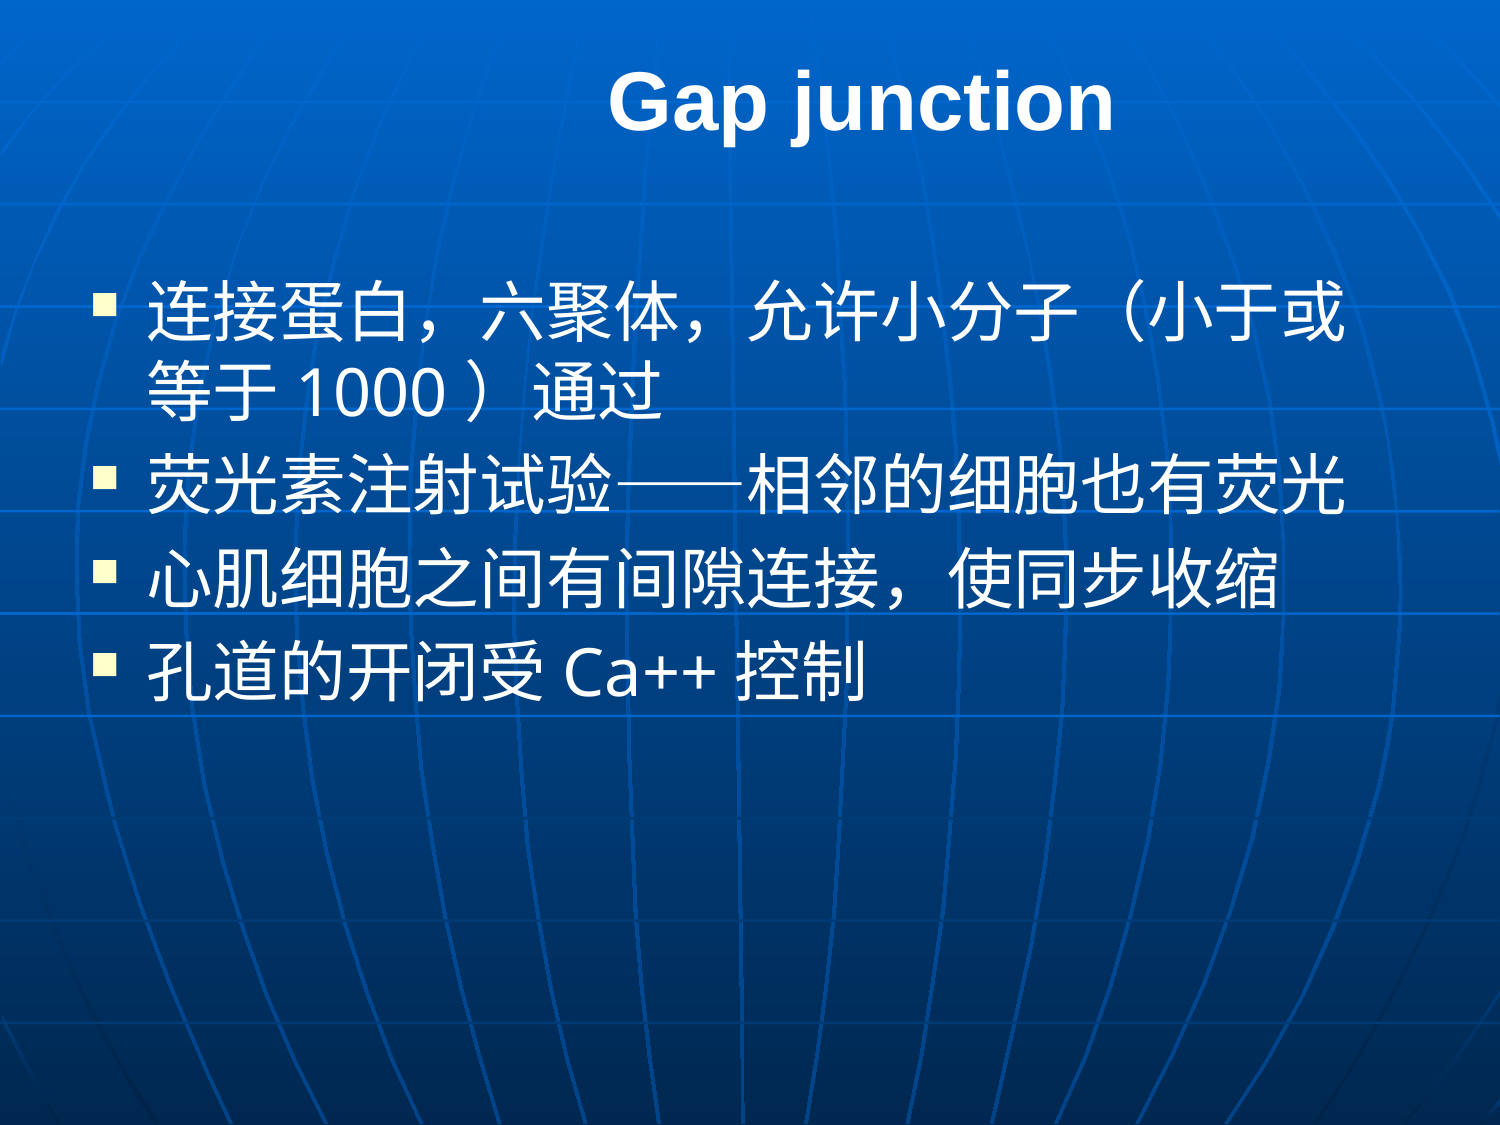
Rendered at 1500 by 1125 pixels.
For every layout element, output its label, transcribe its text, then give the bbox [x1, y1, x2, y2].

title Gap junction [253, 45, 1471, 150]
list 连接蛋白，六聚体，允许小分子（小于或等于1000）通过 荧光素注射试验——相邻的细胞也有荧光 心肌细胞之间有间隙连接，使同步收缩 孔道的开闭受Ca++控制 [74, 262, 1426, 1006]
